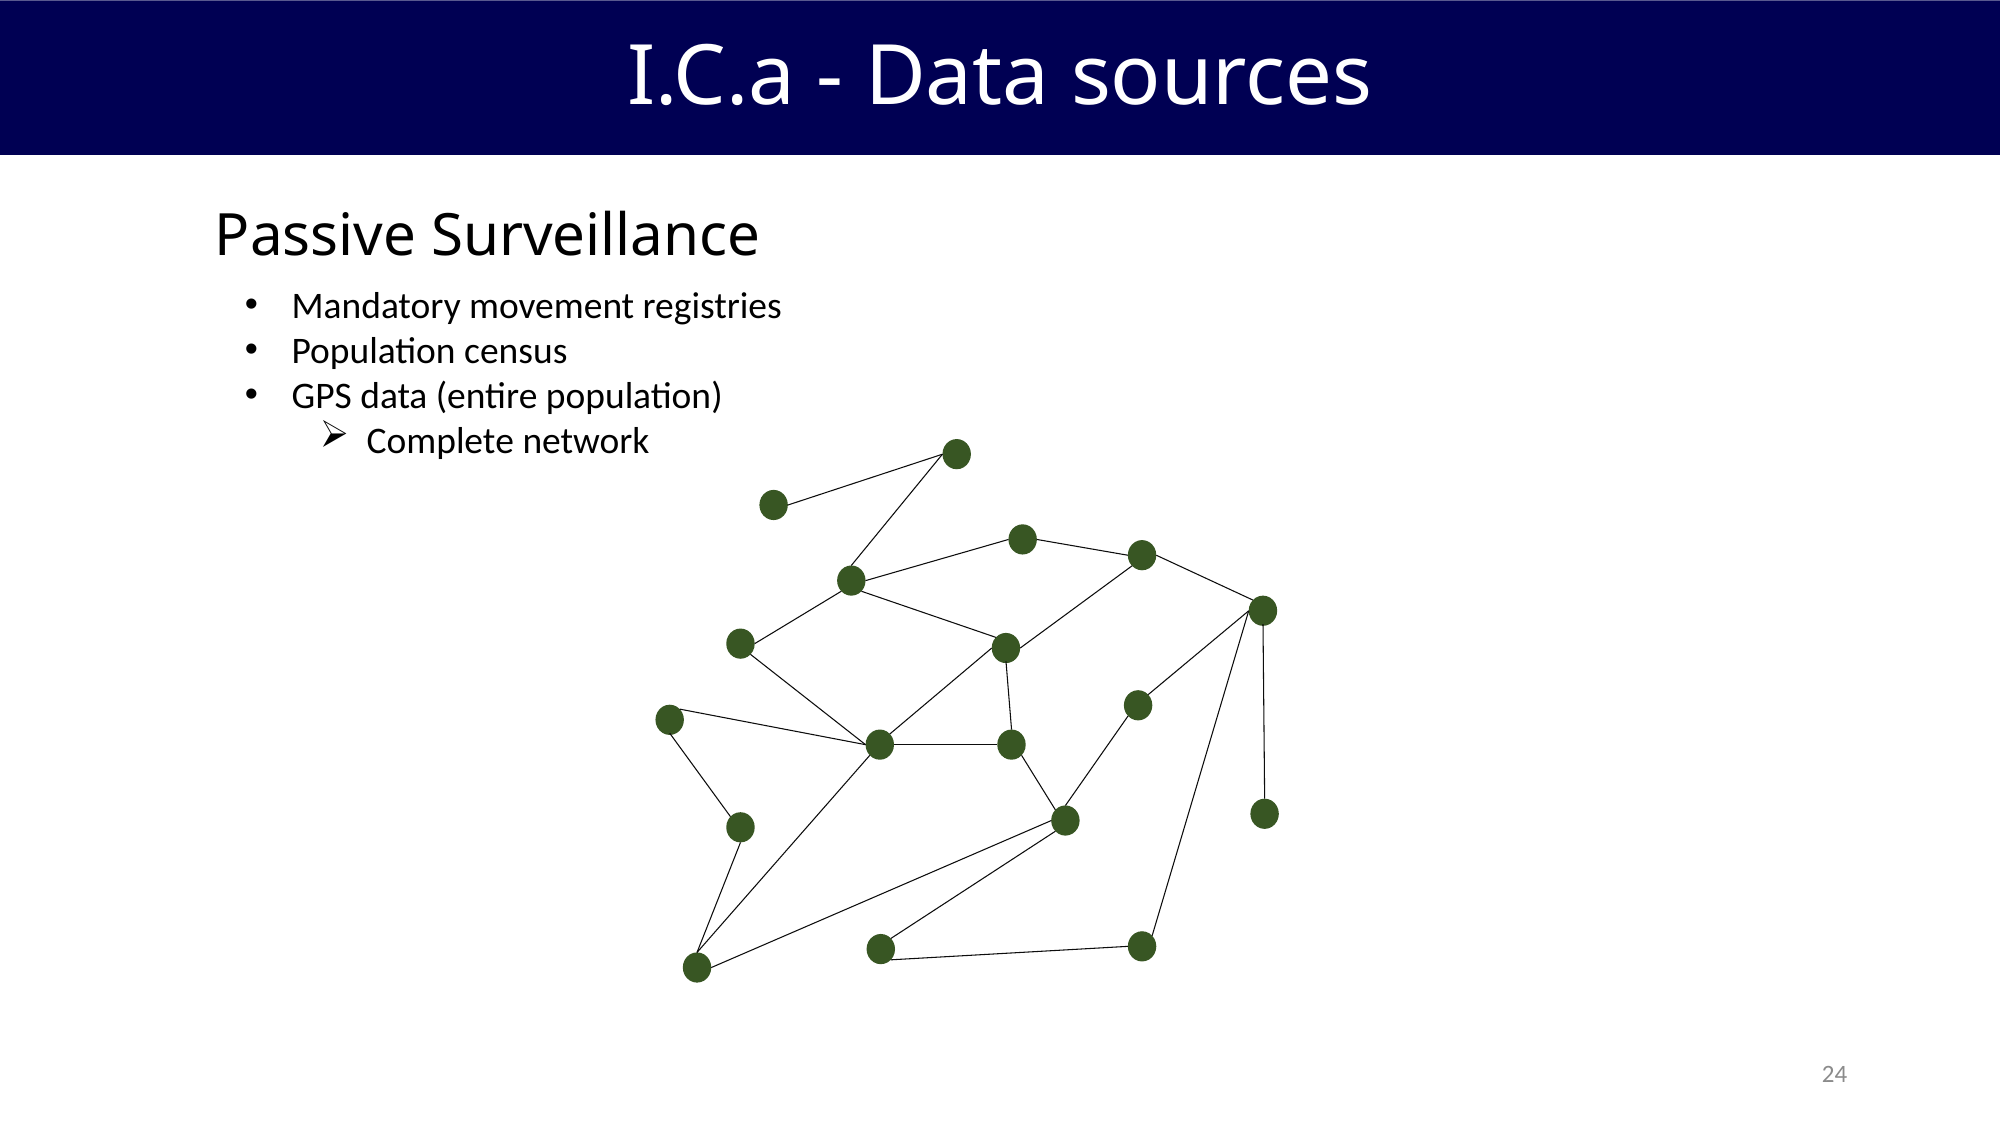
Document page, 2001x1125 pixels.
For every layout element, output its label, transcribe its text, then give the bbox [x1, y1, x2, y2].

slide_number 24 [1412, 1042, 1863, 1103]
text_box Mandatory movement registries Population census GPS data (entire population) Complete network [230, 273, 798, 469]
text_box I.C.a - Data sources [0, 0, 2000, 155]
text_box Passive Surveillance [200, 189, 776, 275]
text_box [655, 439, 1279, 983]
